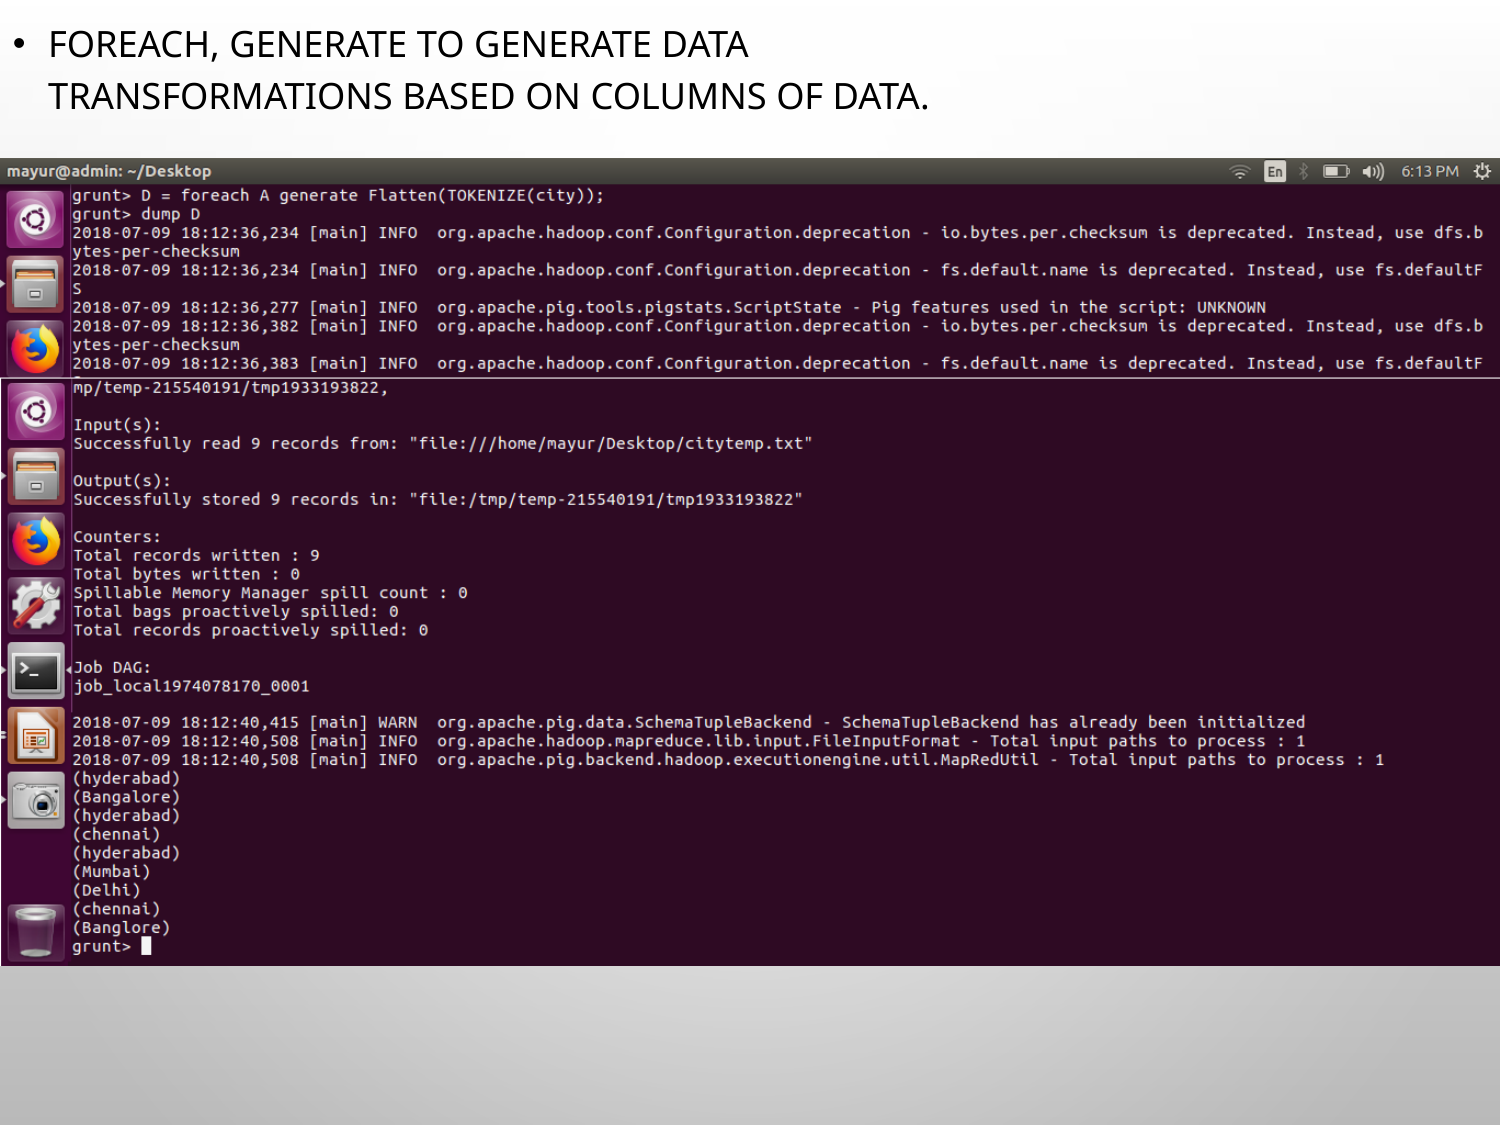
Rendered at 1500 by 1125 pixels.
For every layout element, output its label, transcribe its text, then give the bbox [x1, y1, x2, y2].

list FOREACH, GENERATE to generate data transformations based on columns of data. [0, 4, 1000, 126]
picture [0, 0, 1500, 1125]
